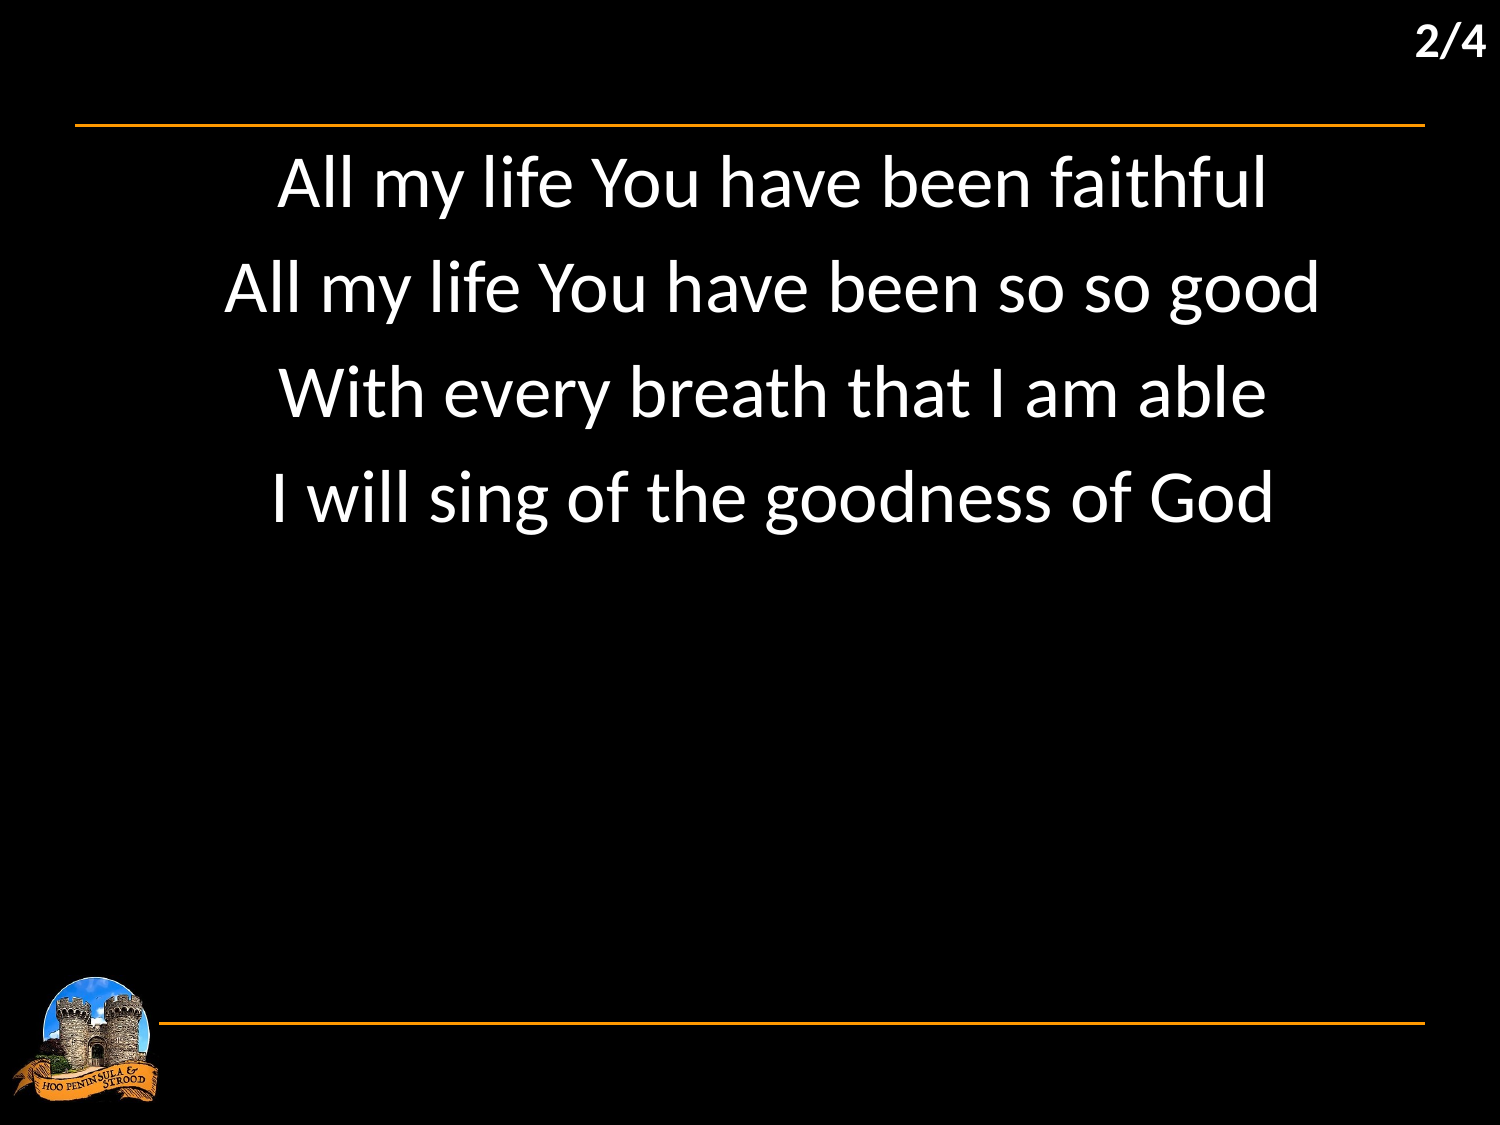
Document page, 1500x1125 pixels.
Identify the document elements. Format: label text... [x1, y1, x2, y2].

subtitle All my life You have been faithful All my life You have been so so good With every breath that I am able I will sing of the goodness of God [64, 125, 1483, 1125]
text_box 2/4 [1399, 0, 1500, 75]
picture [11, 975, 64, 1103]
